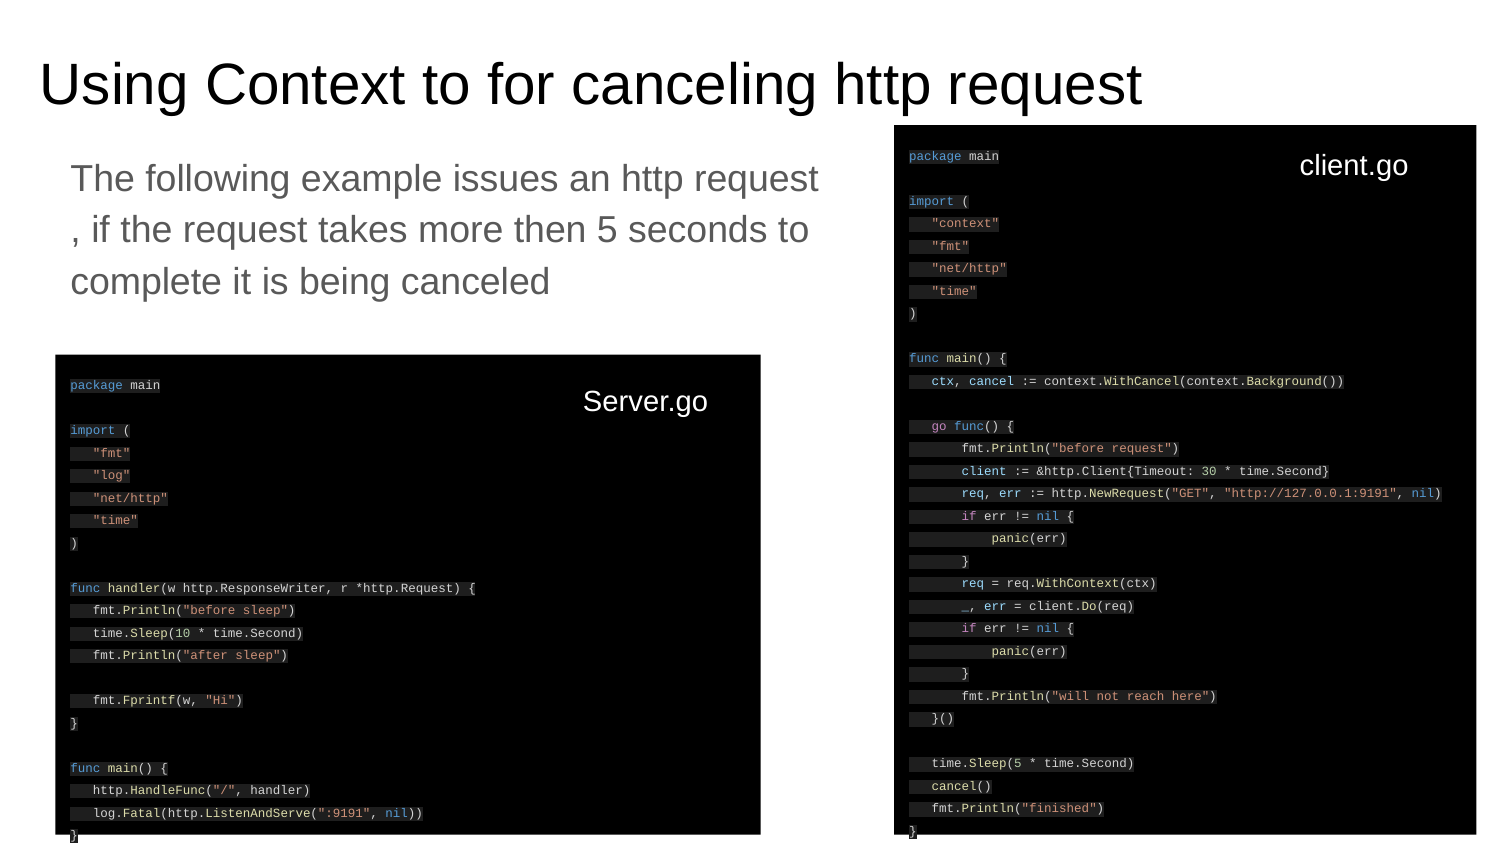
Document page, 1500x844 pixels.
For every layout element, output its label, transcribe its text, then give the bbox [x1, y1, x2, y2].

title Using Context to for canceling http request [24, 31, 1442, 126]
text_box Server.go [567, 366, 750, 434]
text_box package main import ( "context" "fmt" "net/http" "time" ) func main() { ctx, cancel := context.WithCancel(context.Background()) go func() { fmt.Println("before request") client := &http.Client{Timeout: 30 * time.Second} req, err := http.NewRequest("GET", "http://127.0.0.1:9191", nil) if err != nil { panic(err) } req = req.WithContext(ctx) _, err = client.Do(req) if err != nil { panic(err) } fmt.Println("will not reach here") }() time.Sleep(5 * time.Second) cancel() fmt.Println("finished") } [894, 125, 1477, 835]
text_box package main import ( "fmt" "log" "net/http" "time" ) func handler(w http.ResponseWriter, r *http.Request) { fmt.Println("before sleep") time.Sleep(10 * time.Second) fmt.Println("after sleep") fmt.Fprintf(w, "Hi") } func main() { http.HandleFunc("/", handler) log.Fatal(http.ListenAndServe(":9191", nil)) } [55, 354, 761, 835]
text_box The following example issues an http request , if the request takes more then 5 seconds to complete it is being canceled [55, 131, 837, 298]
text_box client.go [1284, 131, 1467, 199]
